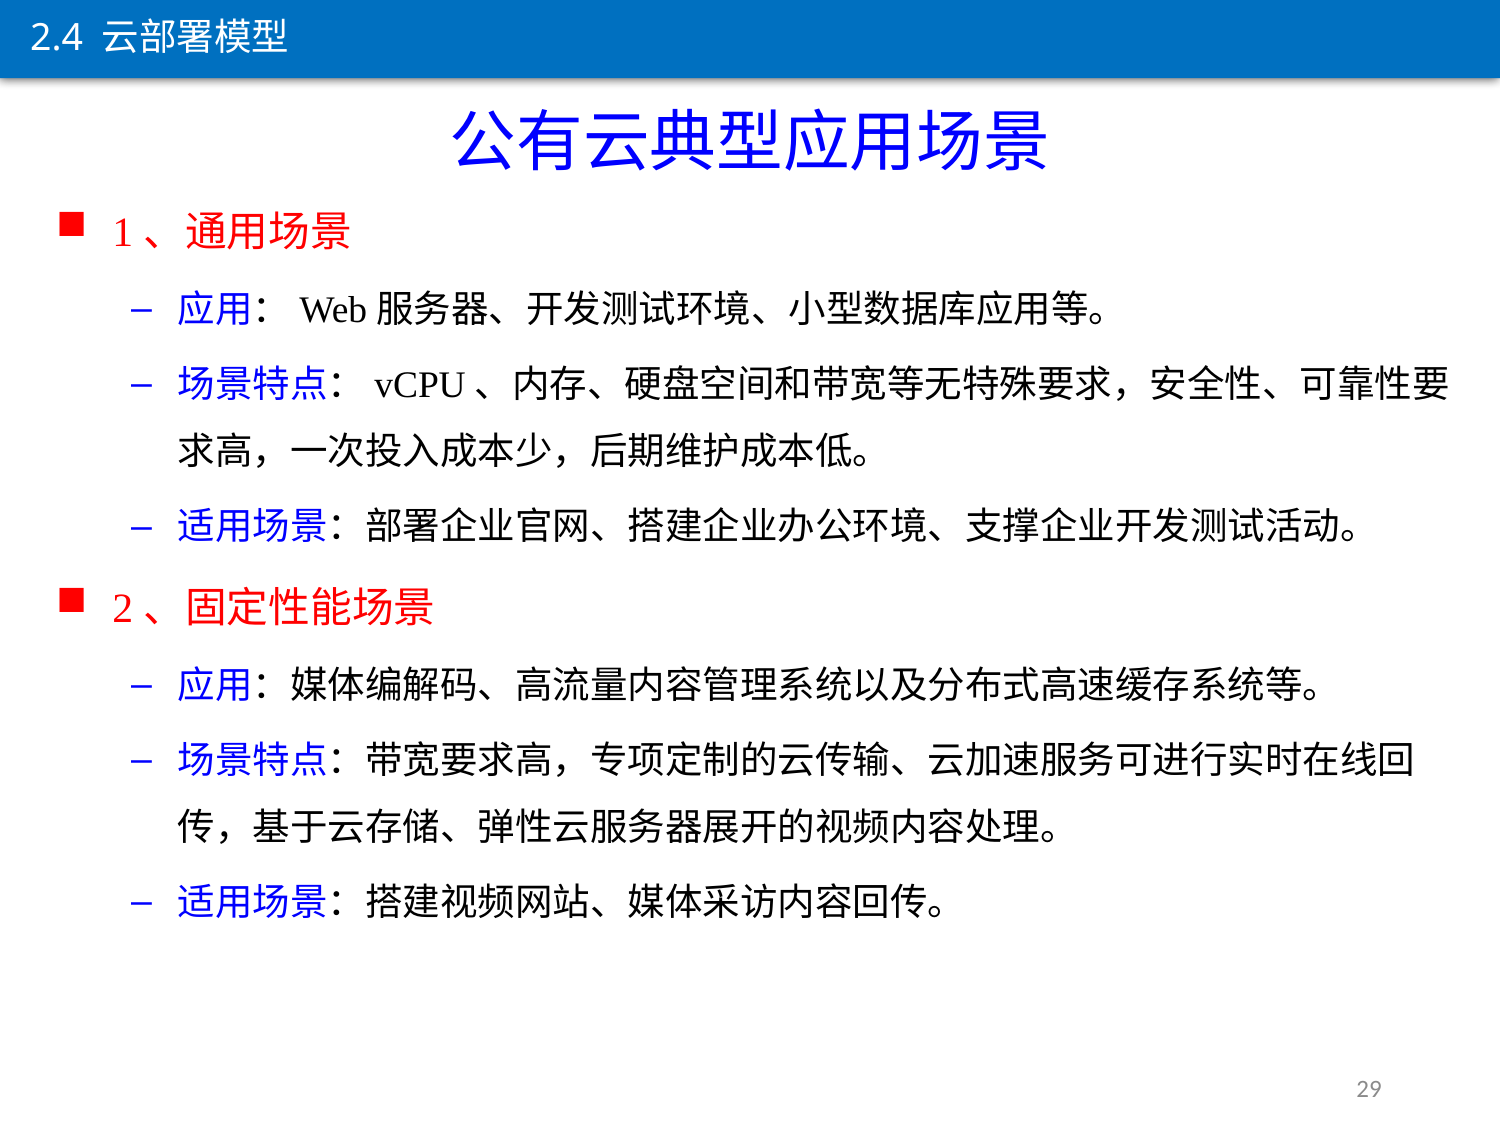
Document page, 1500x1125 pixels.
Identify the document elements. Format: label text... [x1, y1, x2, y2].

text_box 公有云典型应用场景 [0, 91, 1500, 187]
slide_number 29 [1059, 1057, 1397, 1118]
text_box 1、通用场景 应用：Web服务器、开发测试环境、小型数据库应用等。 场景特点：vCPU、内存、硬盘空间和带宽等无特殊要求，安全性、可靠性要求高，一次投入成本少，后期维护成本低。 适用场景：部署企业官网、搭建企业办公环境、支撑企业开发测试活动。 2、固定性能场景 应用：媒体编解码、高流量内容管理系统以及分布式高速缓存系统等。 场景特点：带宽要求高，专项定制的云传输、云加速服务可进行实时在线回传，基于云存储、弹性云服务器展开的视频内容处理。 适用场景：搭建视频网站、媒体采访内容回传。 [41, 172, 1471, 931]
text_box [0, 0, 1500, 79]
text_box 2.4 云部署模型 [15, 5, 305, 66]
